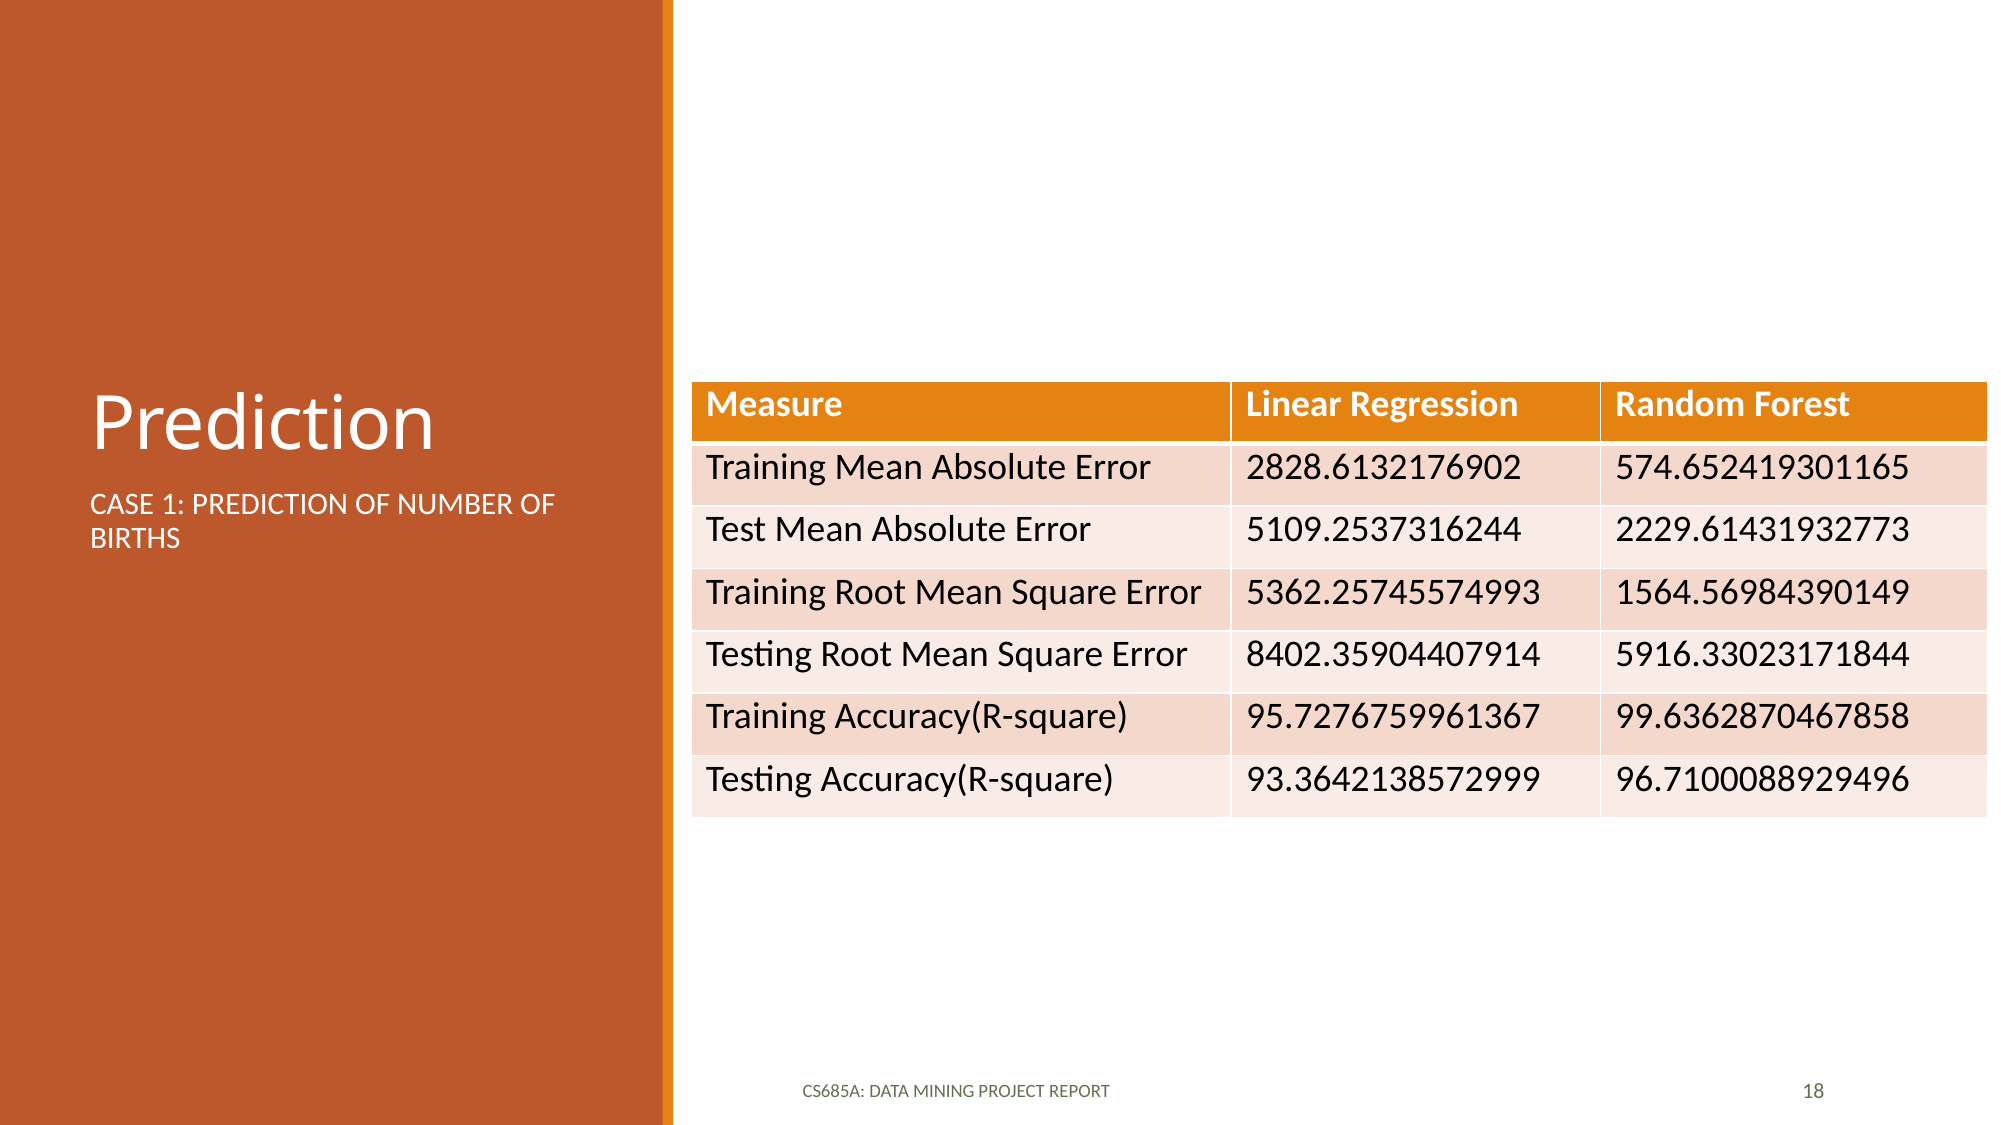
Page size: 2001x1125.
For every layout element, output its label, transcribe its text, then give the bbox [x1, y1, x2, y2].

table_cell Testing Root Mean Square Error [692, 632, 1230, 692]
list CASE 1: PREDICTION OF NUMBER OF BIRTHS [75, 479, 600, 1035]
table_cell Test Mean Absolute Error [692, 507, 1230, 568]
table_cell 99.6362870467858 [1601, 694, 1987, 755]
title Prediction [75, 97, 600, 473]
table_cell 96.7100088929496 [1601, 756, 1987, 817]
table_cell 2828.6132176902 [1232, 446, 1600, 505]
table_cell Training Accuracy(R-square) [692, 694, 1230, 755]
table_cell 5916.33023171844 [1601, 632, 1987, 692]
table_cell 5109.2537316244 [1232, 507, 1600, 568]
table_cell Testing Accuracy(R-square) [692, 756, 1230, 817]
table_cell Training Mean Absolute Error [692, 446, 1230, 505]
table_header Linear Regression [1232, 382, 1600, 441]
table_cell 95.7276759961367 [1232, 694, 1600, 755]
table_cell 8402.35904407914 [1232, 632, 1600, 692]
table_cell 1564.56984390149 [1601, 569, 1987, 630]
table_cell 93.3642138572999 [1232, 756, 1600, 817]
table_cell 574.652419301165 [1601, 446, 1987, 505]
table_header Random Forest [1601, 382, 1987, 441]
footer CS685A: Data Mining Project Report [787, 1059, 1550, 1120]
table_cell Training Root Mean Square Error [692, 569, 1230, 630]
table_header Measure [692, 382, 1230, 441]
table_cell 2229.61431932773 [1601, 507, 1987, 568]
table_cell 5362.25745574993 [1232, 569, 1600, 630]
slide_number 18 [1624, 1059, 1840, 1120]
